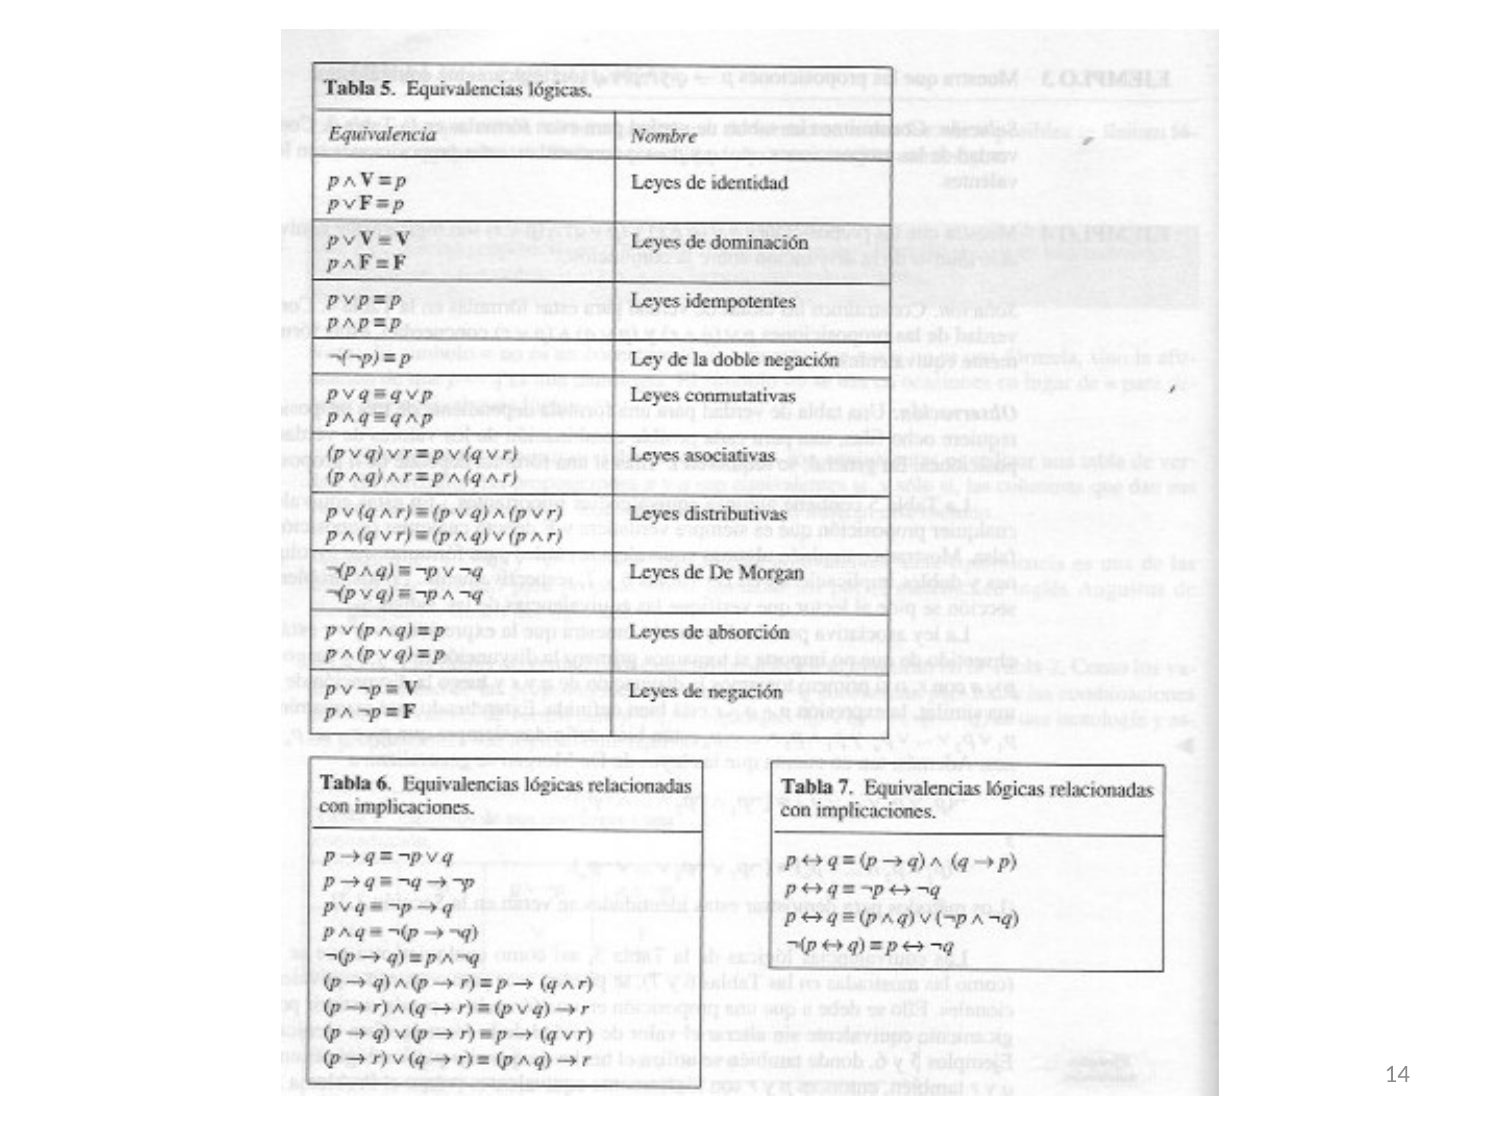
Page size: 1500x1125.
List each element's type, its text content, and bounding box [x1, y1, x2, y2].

picture [281, 28, 1219, 1096]
slide_number 14 [1219, 1042, 1425, 1103]
